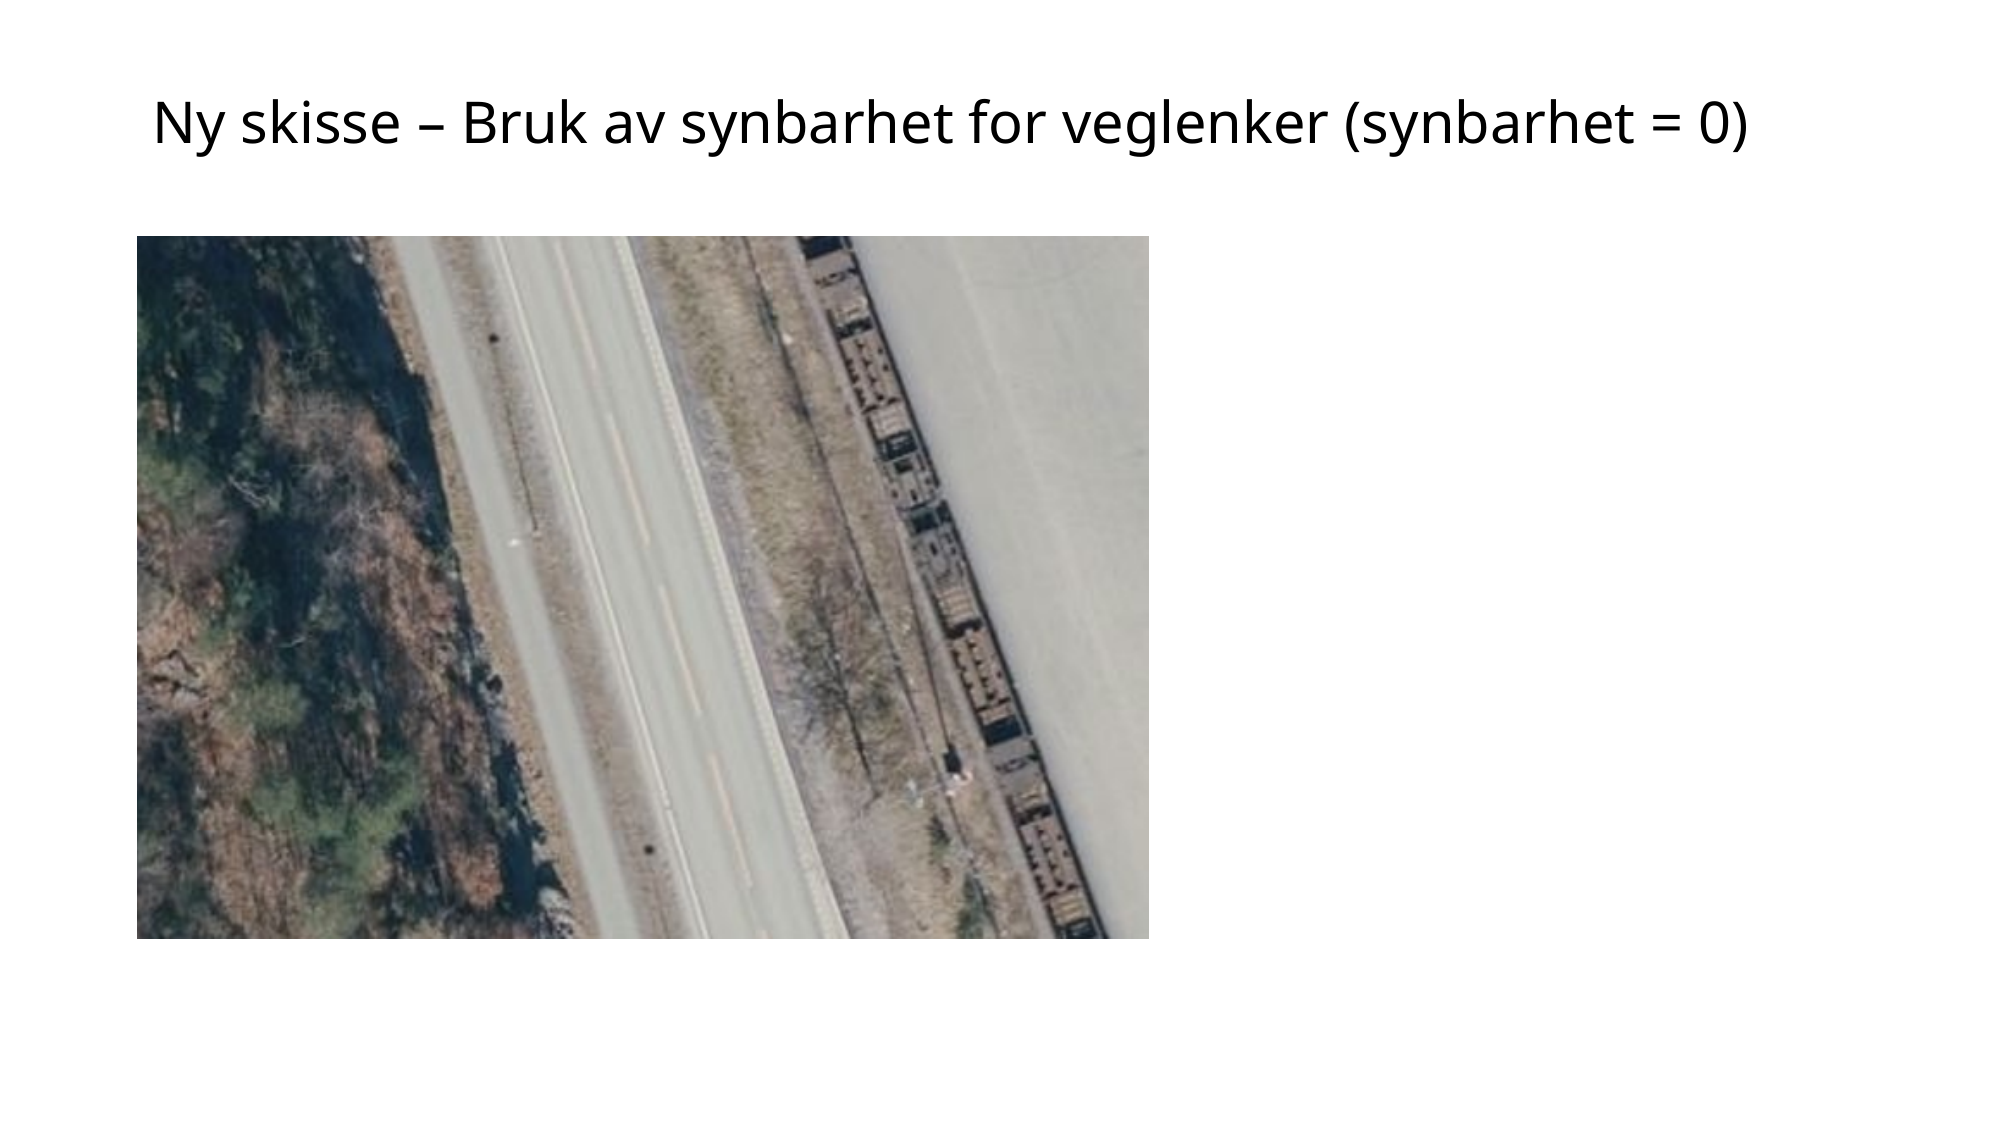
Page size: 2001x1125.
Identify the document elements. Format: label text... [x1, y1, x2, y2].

title Ny skisse – Bruk av synbarhet for veglenker (synbarhet = 0) [137, 59, 1863, 190]
picture [137, 236, 1149, 939]
